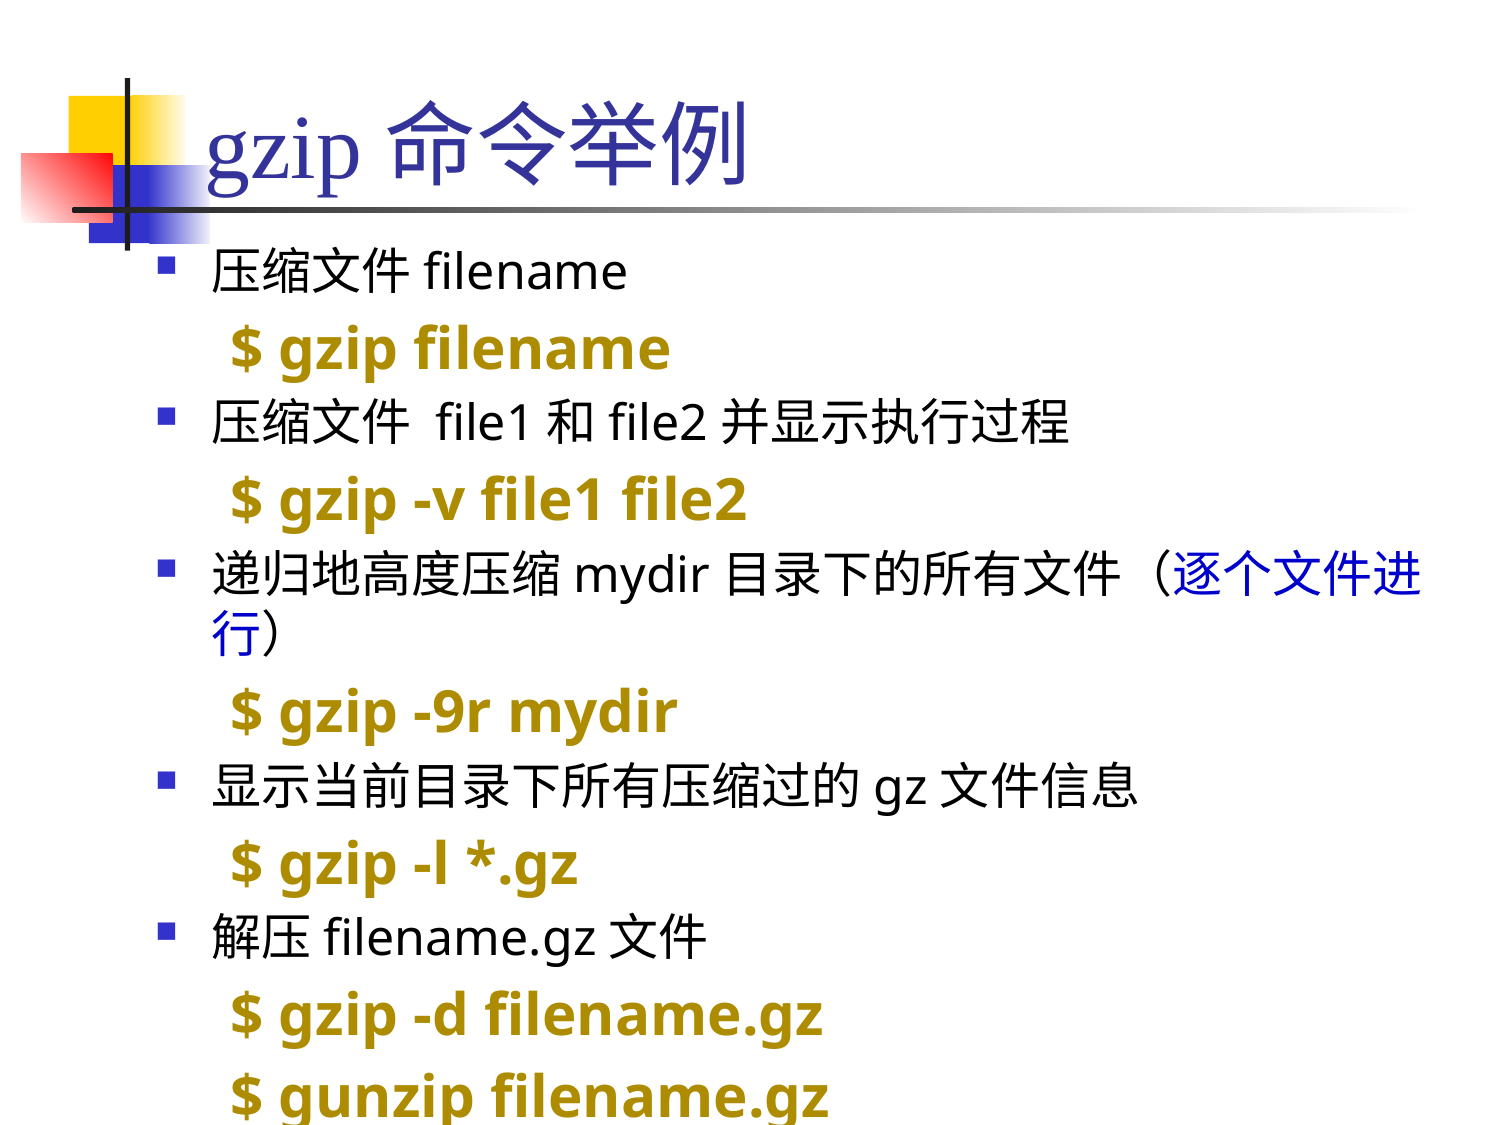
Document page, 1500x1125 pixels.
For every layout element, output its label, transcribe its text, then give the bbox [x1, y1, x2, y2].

title gzip命令举例 [189, 31, 1468, 205]
list 压缩文件filename $ gzip filename 压缩文件 file1和file2并显示执行过程 $ gzip -v file1 file2 递归地高度压缩mydir目录下的所有文件（逐个文件进行） $ gzip -9r mydir 显示当前目录下所有压缩过的gz文件信息 $ gzip -l *.gz 解压filename.gz文件 $ gzip -d filename.gz $ gunzip filename.gz [140, 231, 1500, 1053]
